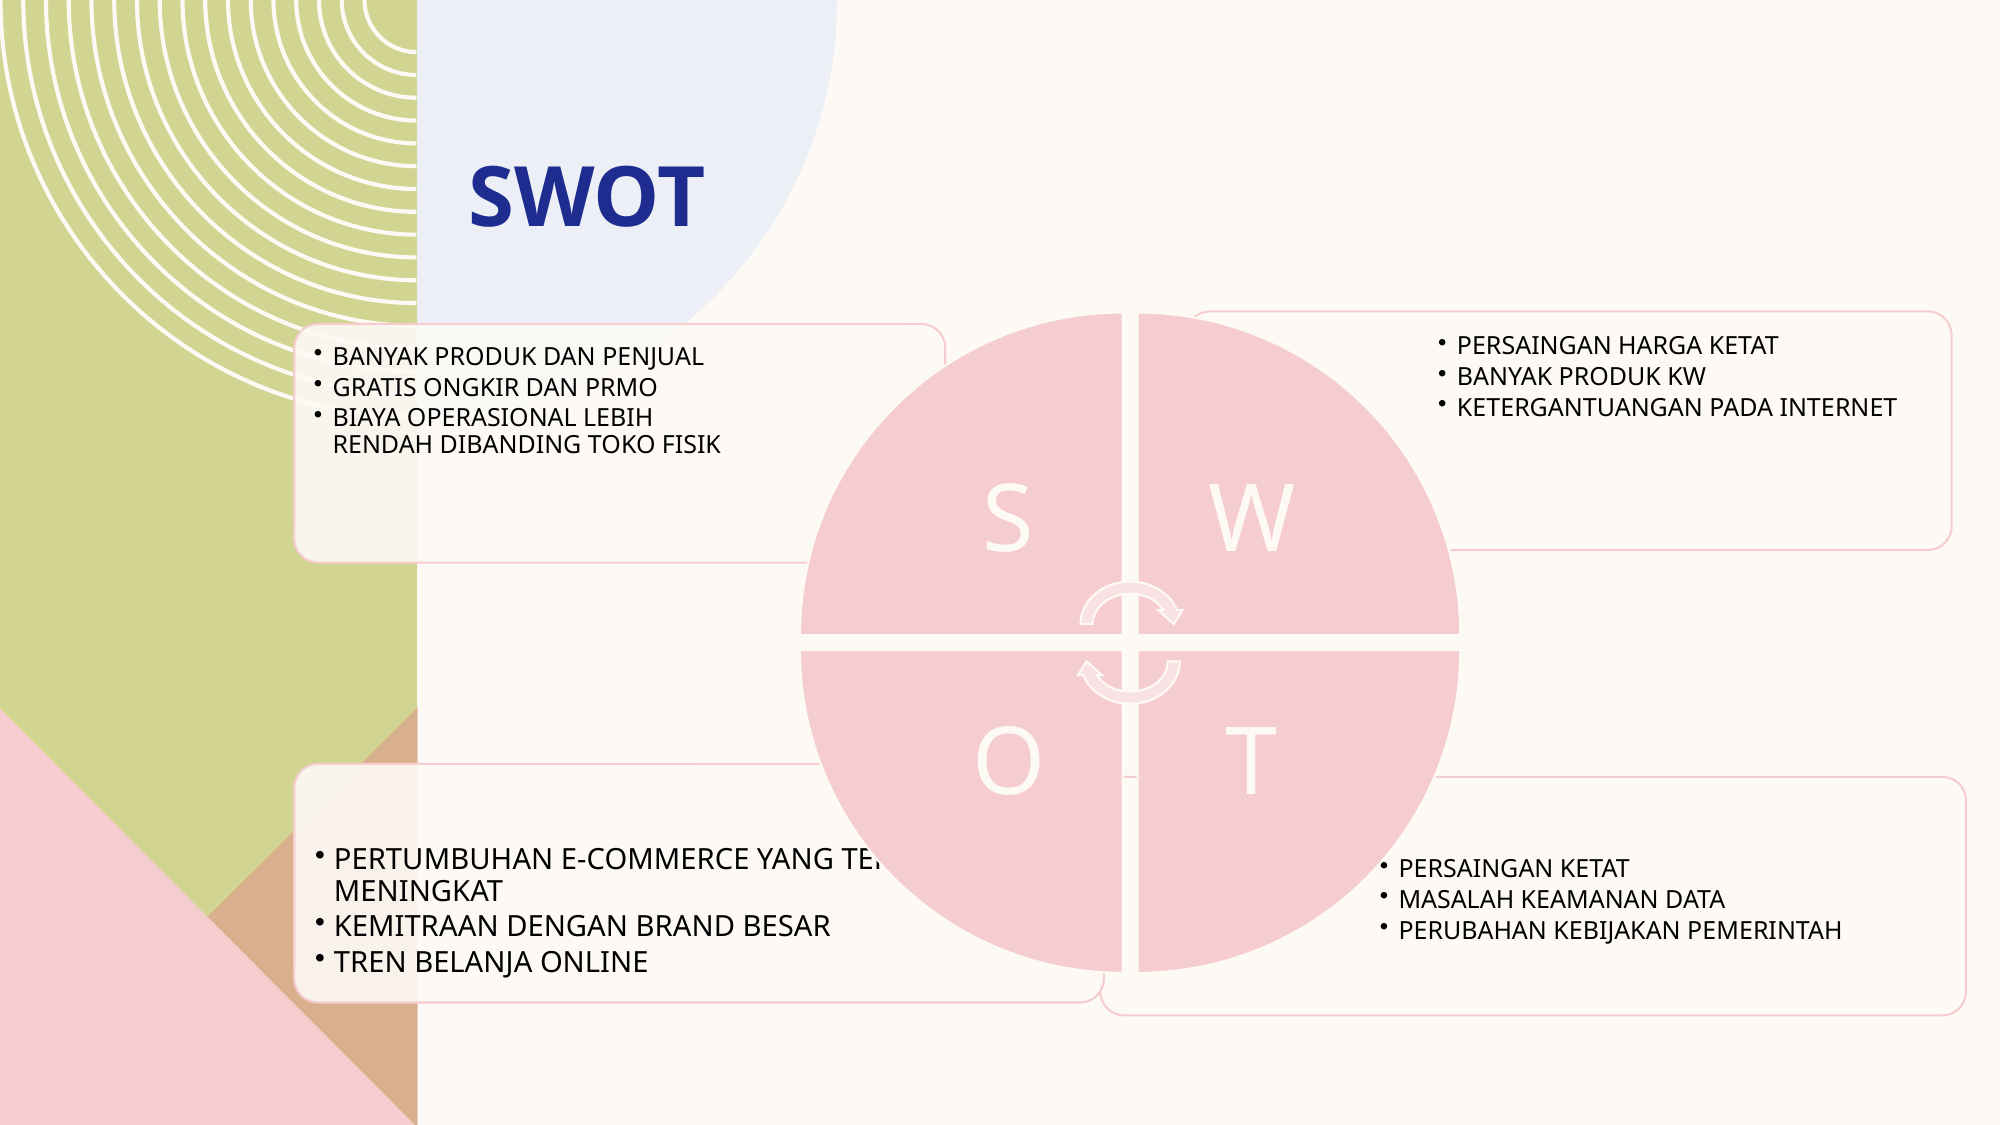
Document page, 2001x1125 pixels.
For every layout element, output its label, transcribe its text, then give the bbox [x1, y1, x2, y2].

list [294, 269, 1966, 1016]
title SWOT [453, 79, 1760, 243]
